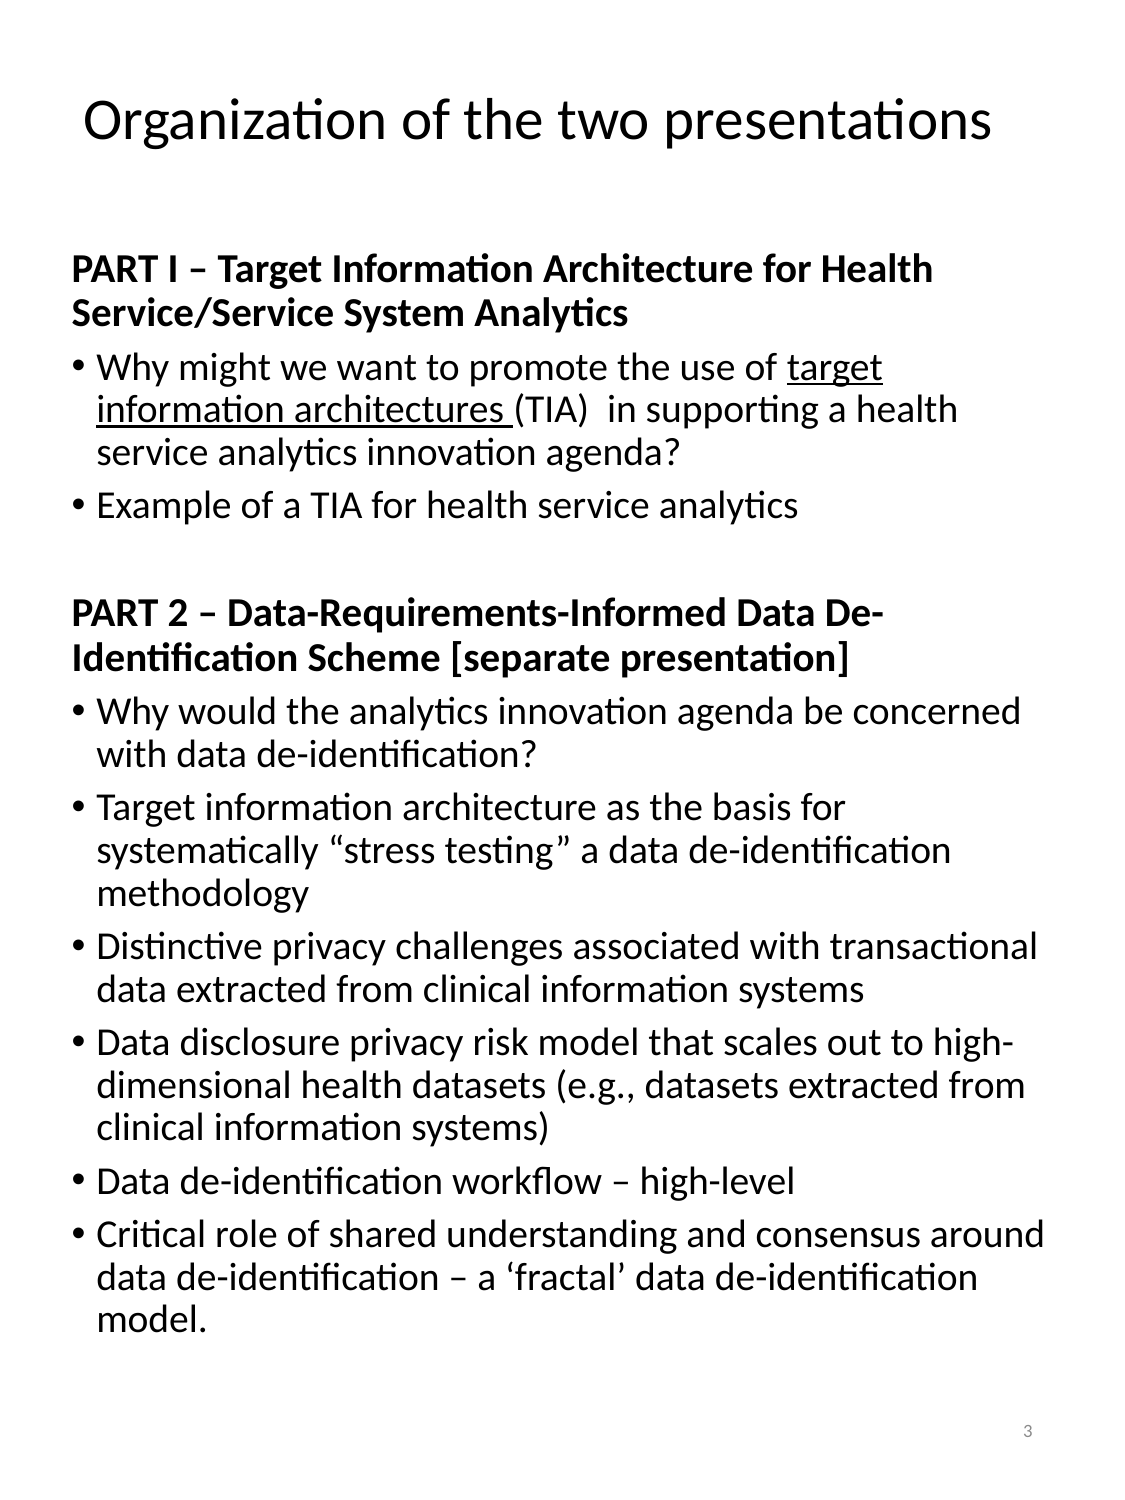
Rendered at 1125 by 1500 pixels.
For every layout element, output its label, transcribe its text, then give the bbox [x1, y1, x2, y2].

slide_number 3 [794, 1390, 1048, 1471]
list PART I – Target Information Architecture for Health Service/Service System Analytics Why might we want to promote the use of target information architectures (TIA) in supporting a health service analytics innovation agenda? Example of a TIA for health service analytics PART 2 – Data-Requirements-Informed Data De-Identification Scheme [separate presentation] Why would the analytics innovation agenda be concerned with data de-identification? Target information architecture as the basis for systematically “stress testing” a data de-identification methodology Distinctive privacy challenges associated with transactional data extracted from clinical information systems Data disclosure privacy risk model that scales out to high-dimensional health datasets (e.g., datasets extracted from clinical information systems) Data de-identification workflow – high-level Critical role of shared understanding and consensus around data de-identification – a ‘fractal’ data de-identification model. [56, 239, 1069, 1374]
title Organization of the two presentations [66, 79, 1048, 162]
